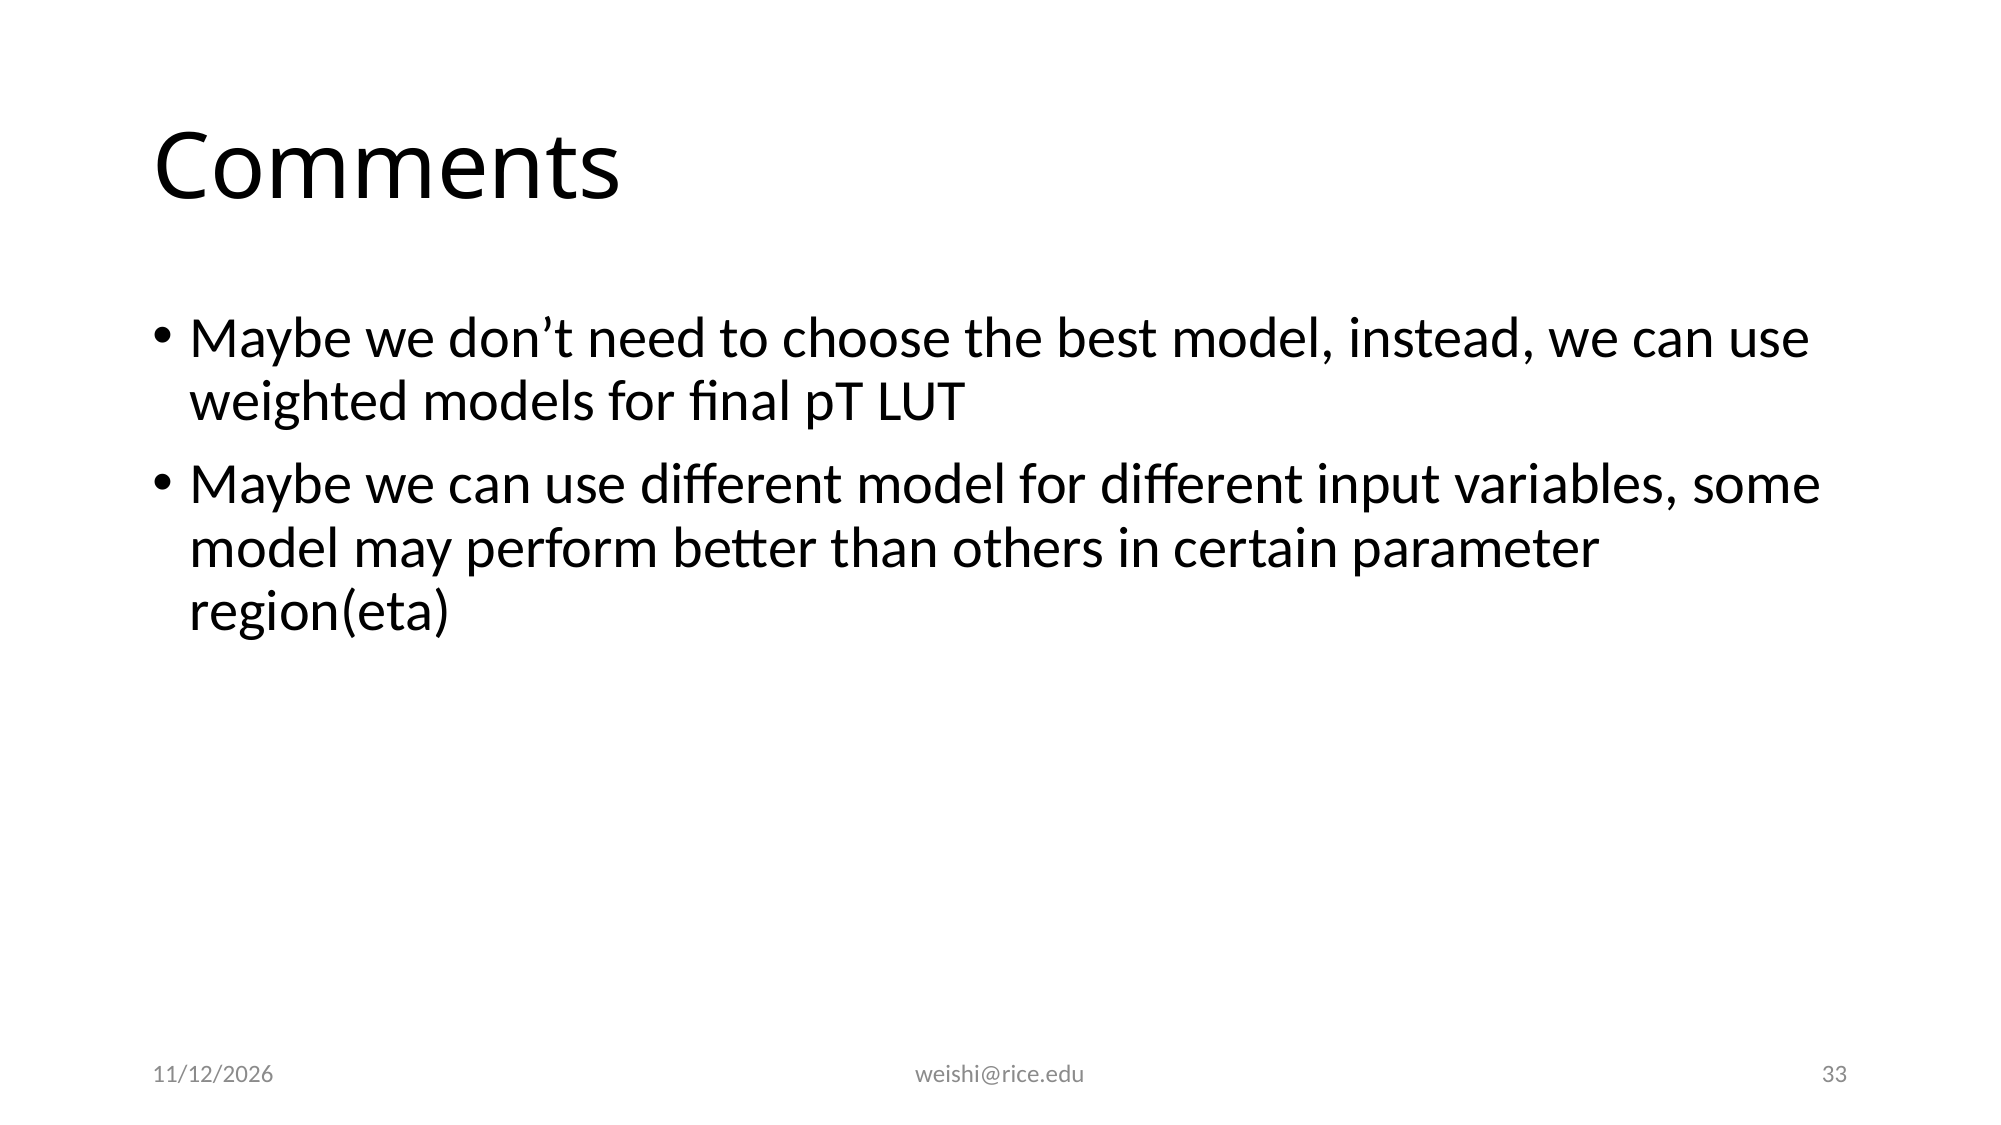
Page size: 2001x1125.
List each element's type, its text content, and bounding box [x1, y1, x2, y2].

footer weishi@rice.edu [662, 1042, 1338, 1103]
title Comments [137, 59, 1863, 278]
slide_number 33 [1412, 1042, 1863, 1103]
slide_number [137, 1042, 588, 1103]
list Maybe we don’t need to choose the best model, instead, we can use weighted models for final pT LUT Maybe we can use different model for different input variables, some model may perform better than others in certain parameter region(eta) [137, 299, 1863, 1014]
